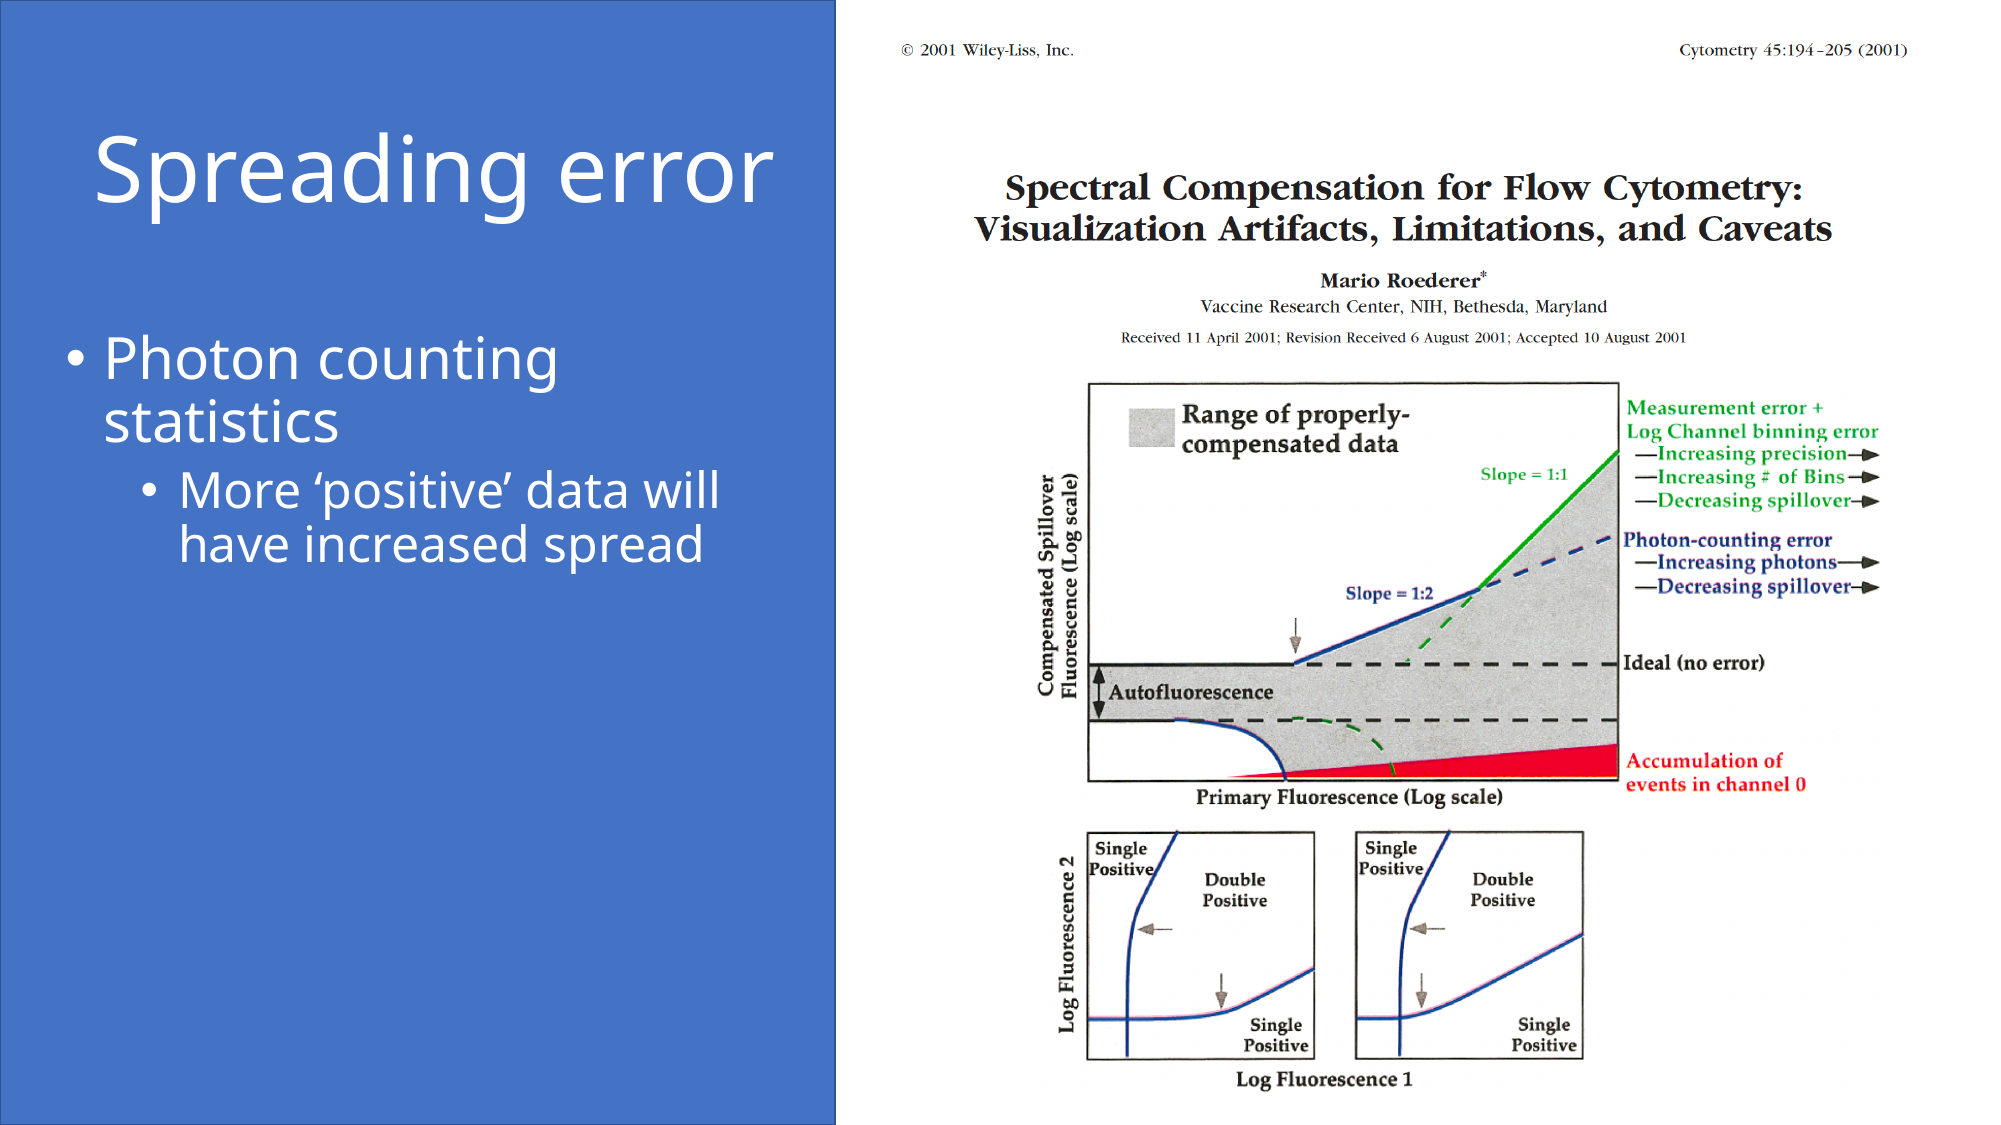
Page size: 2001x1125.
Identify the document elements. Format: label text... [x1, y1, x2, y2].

picture [1030, 378, 1889, 1094]
list Photon counting statistics More ‘positive’ data will have increased spread [50, 321, 785, 1036]
title Spreading error [78, 64, 884, 282]
text_box [0, 0, 836, 1125]
picture [884, 31, 1921, 351]
